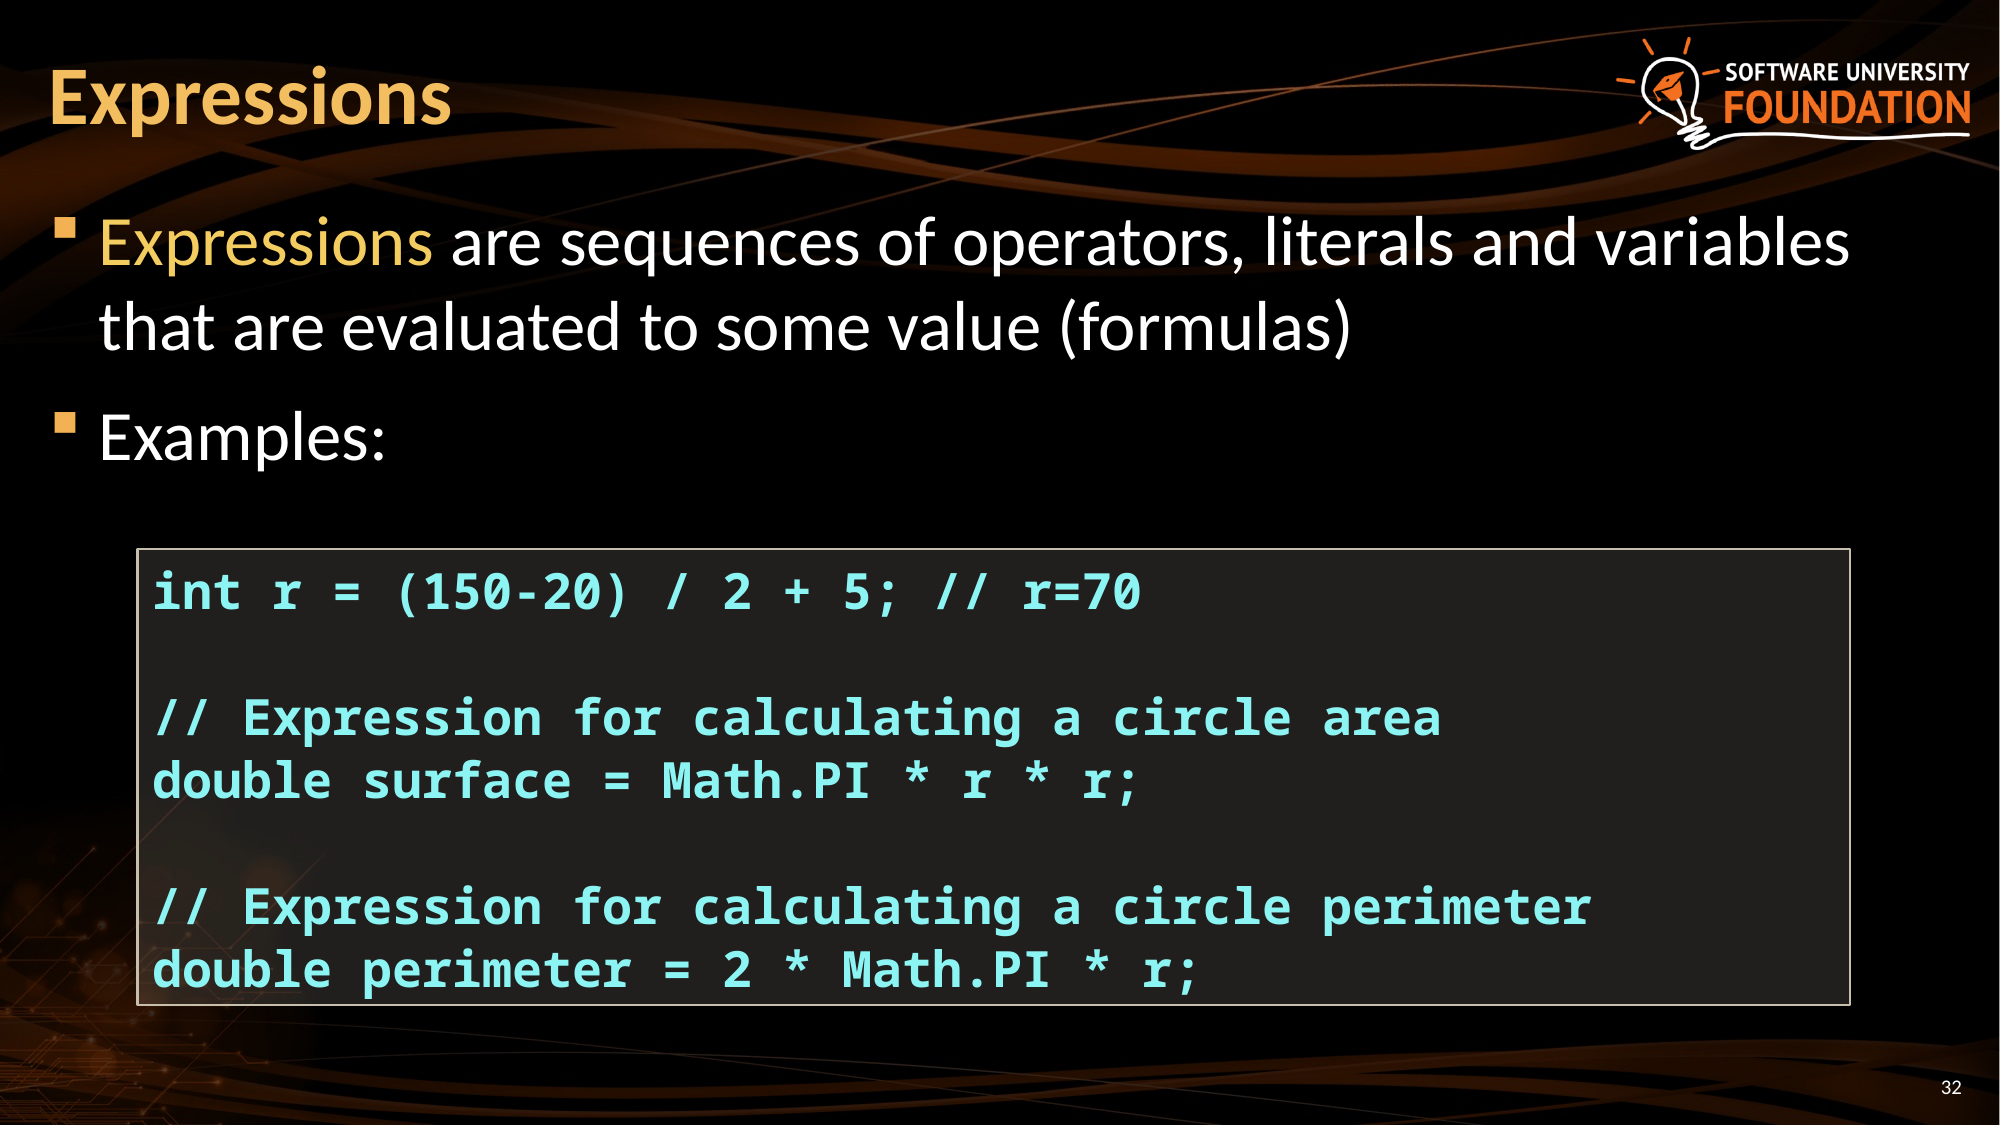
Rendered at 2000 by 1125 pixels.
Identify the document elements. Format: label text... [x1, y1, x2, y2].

text_box int r = (150-20) / 2 + 5; // r=70 // Expression for calculating a circle area double surface = Math.PI * r * r; // Expression for calculating a circle perimeter double perimeter = 2 * Math.PI * r; [137, 549, 1851, 1005]
list Expressions are sequences of operators, literals and variables that are evaluated to some value (formulas) Examples: [31, 188, 1968, 1103]
title Expressions [30, 6, 1602, 189]
picture [0, 0, 2000, 1125]
